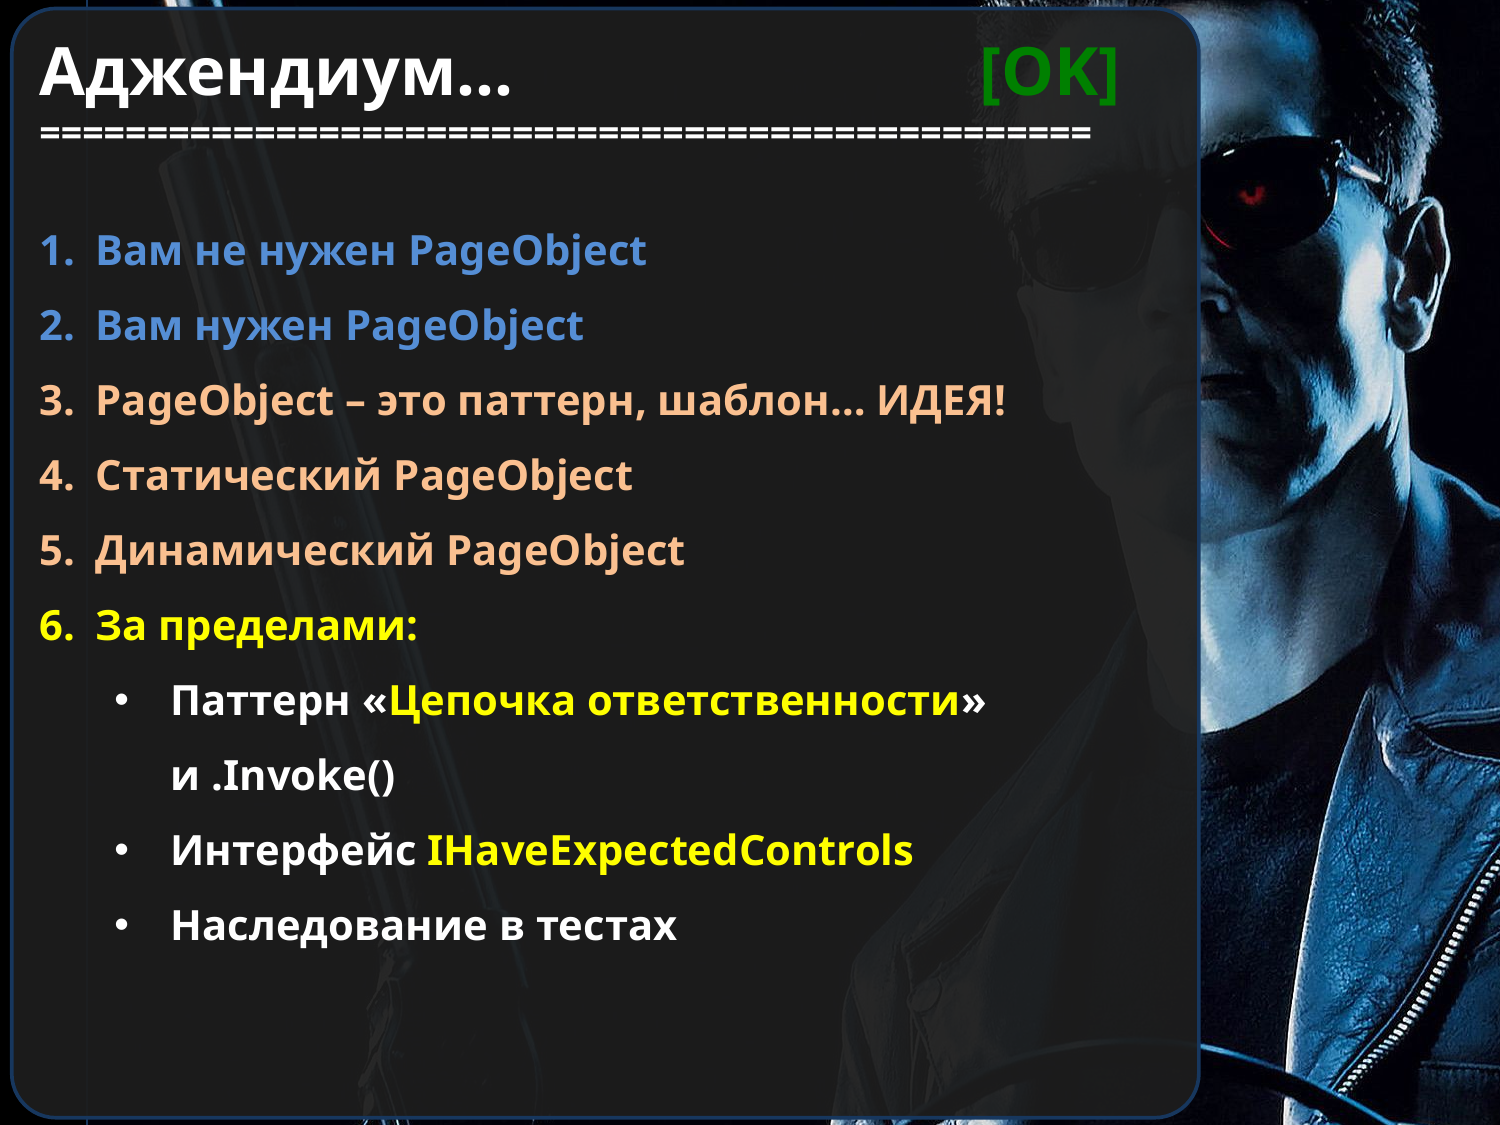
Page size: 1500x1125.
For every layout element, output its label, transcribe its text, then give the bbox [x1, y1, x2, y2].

picture [86, 0, 1500, 1125]
text_box [0, 0, 86, 1125]
text_box Аджендиум… [OK] ================================================= Вам не нужен PageObject Вам нужен PageObject PageObject – это паттерн, шаблон… ИДЕЯ! Статический PageObject Динамический PageObject За пределами: Паттерн «Цепочка ответственности» и .Invoke() Интерфейс IHaveExpectedControls Наследование в тестах [9, 6, 83, 1120]
